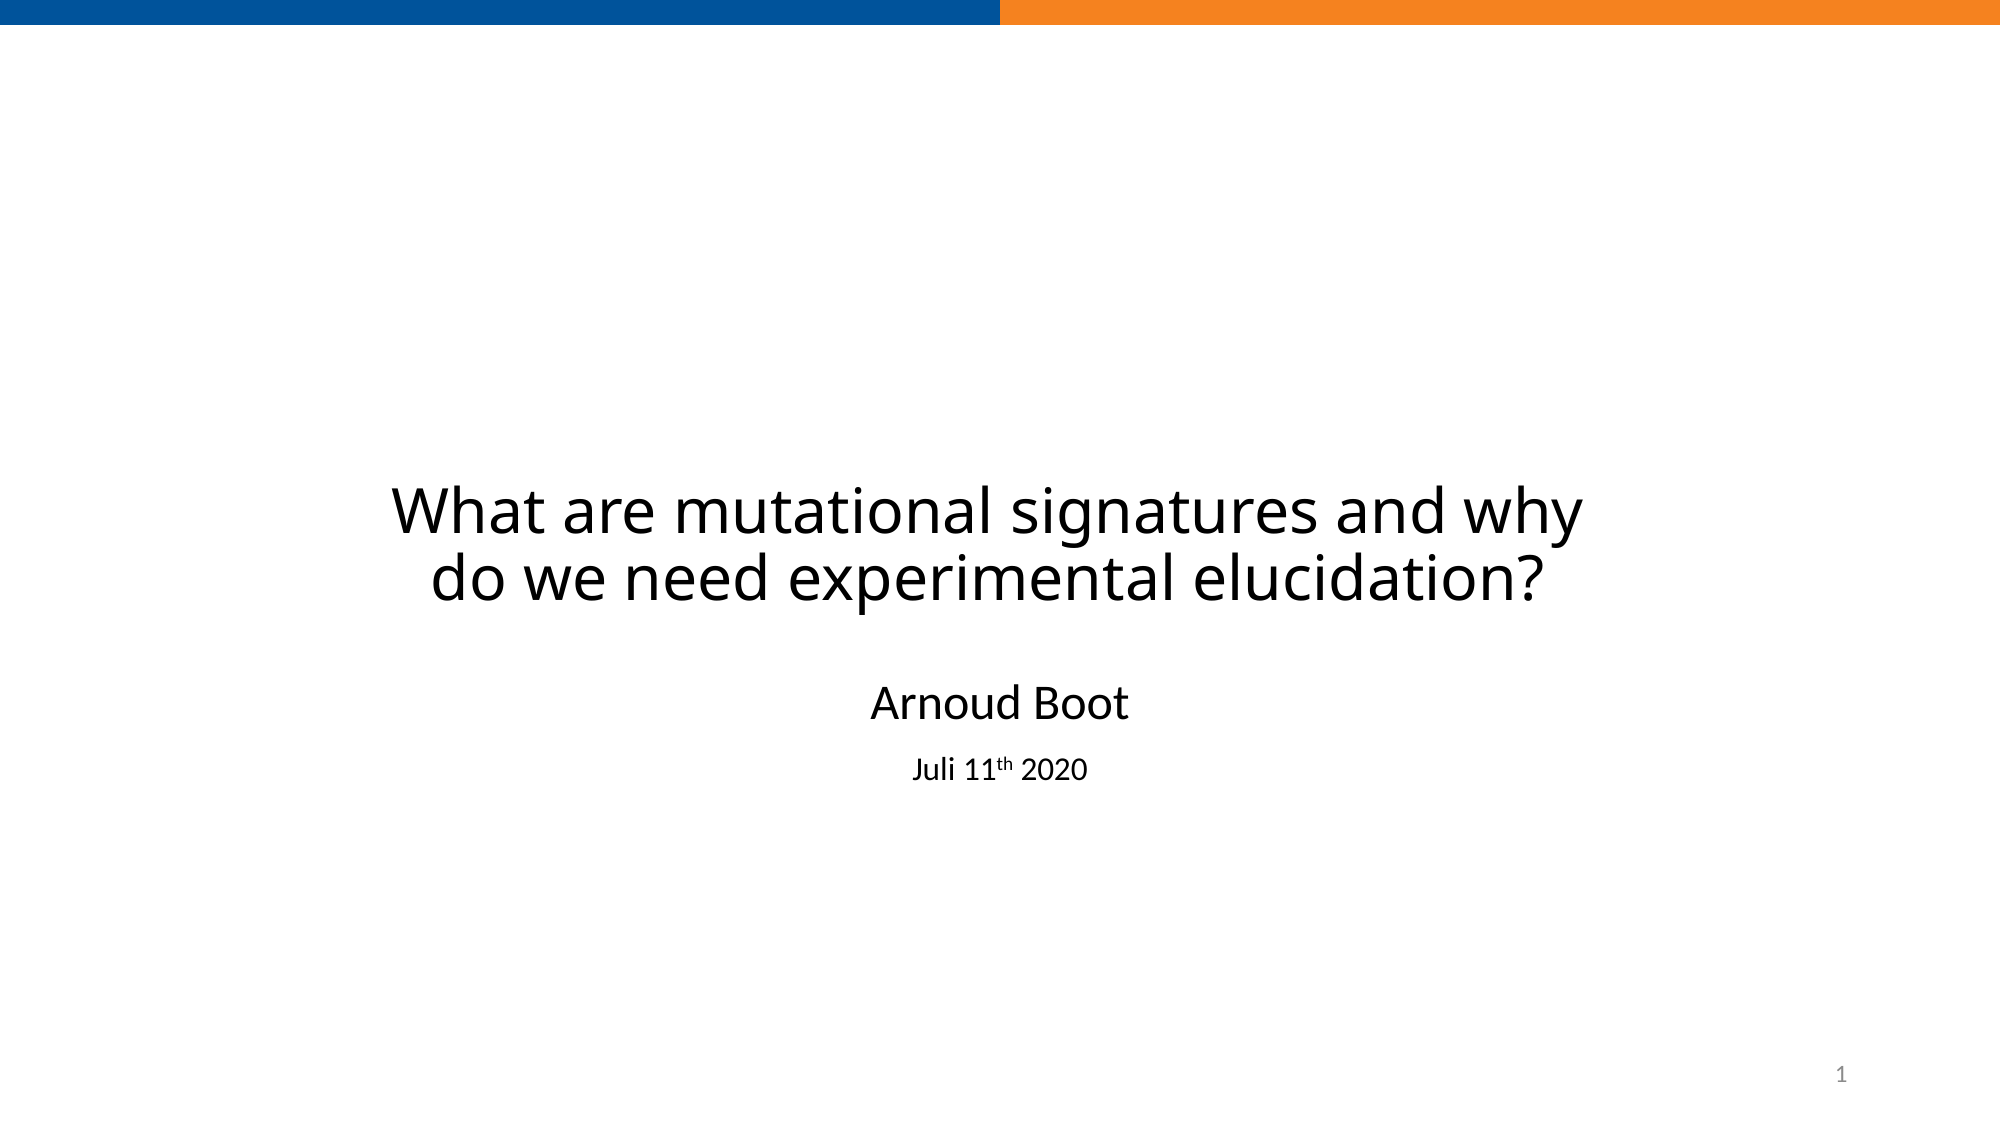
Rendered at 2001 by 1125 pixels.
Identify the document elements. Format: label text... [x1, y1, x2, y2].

picture [0, 0, 2000, 25]
subtitle Arnoud Boot Juli 11th 2020 [437, 669, 1563, 903]
title What are mutational signatures and why do we need experimental elucidation? [338, 300, 1639, 622]
slide_number 1 [1412, 1042, 1863, 1103]
